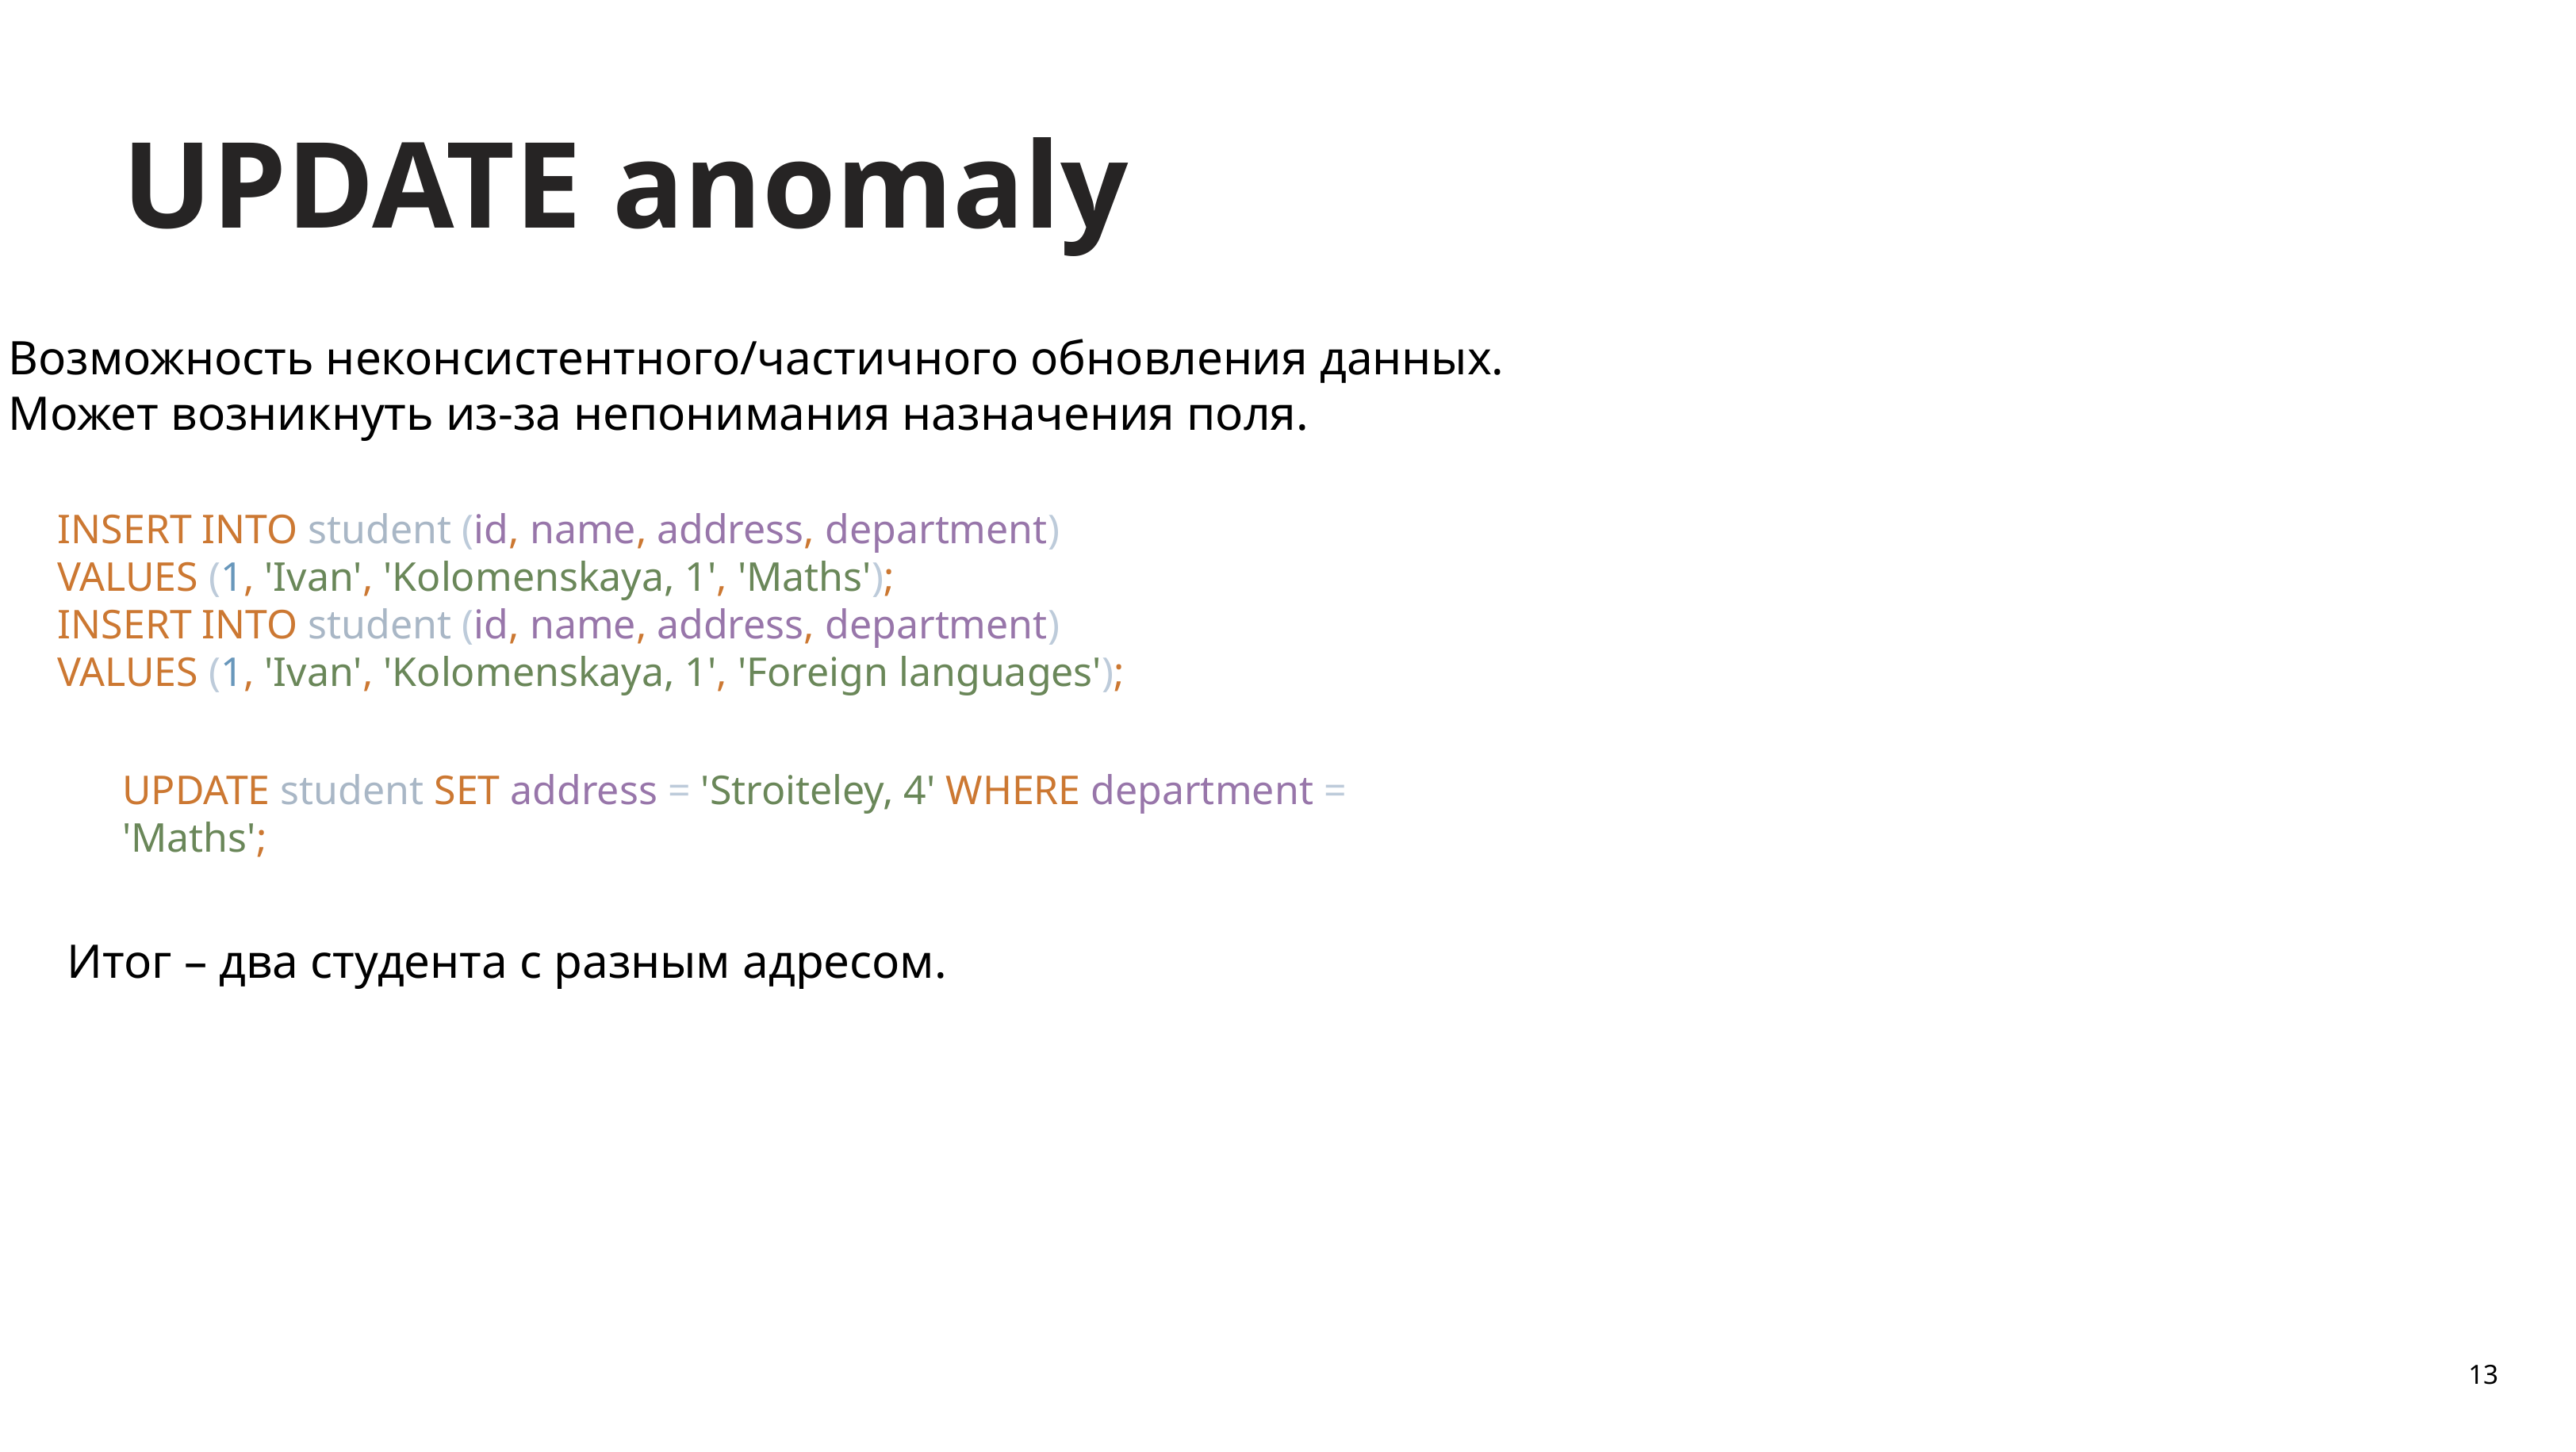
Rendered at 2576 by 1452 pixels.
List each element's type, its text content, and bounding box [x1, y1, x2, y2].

text_box Итог – два студента с разным адресом. [55, 926, 959, 994]
text_box UPDATE student SET address = 'Stroiteley, 4' WHERE department = 'Maths'; [110, 758, 1457, 866]
text_box UPDATE anomaly [110, 95, 2441, 258]
slide_number 13 [2409, 1348, 2510, 1404]
text_box INSERT INTO student (id, name, address, department) VALUES (1, 'Ivan', 'Kolomenskaya, 1', 'Maths'); INSERT INTO student (id, name, address, department) VALUES (1, 'Ivan', 'Kolomenskaya, 1', 'Foreign languages'); [46, 497, 1137, 700]
text_box Возможность неконсистентного/частичного обновления данных. Может возникнуть из-за непонимания назначения поля. [0, 322, 1516, 446]
